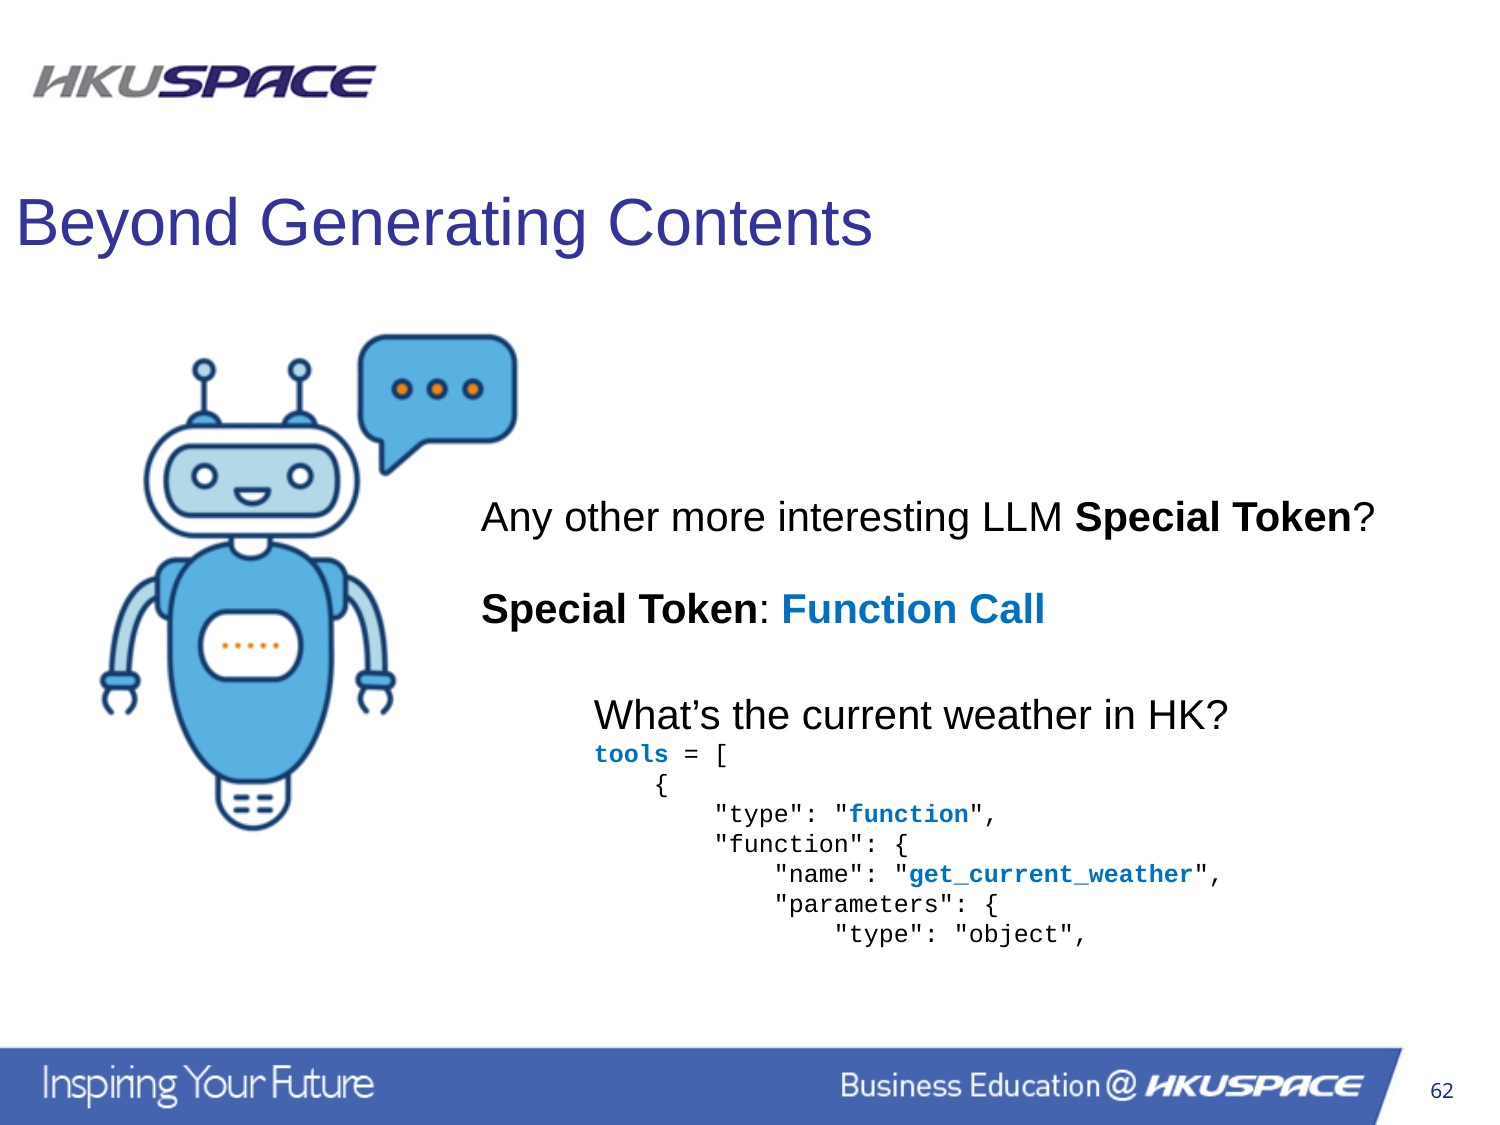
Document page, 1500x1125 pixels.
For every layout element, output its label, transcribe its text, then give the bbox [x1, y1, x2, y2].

text_box [64, 278, 1483, 1047]
picture [0, 0, 1500, 1125]
text_box Any other more interesting LLM Special Token? [589, 482, 1412, 548]
text_box What’s the current weather in HK? tools = [ { "type": "function", "function": { "name": "get_current_weather", "parameters": { "type": "object", [579, 680, 1412, 955]
text_box Special Token: Function Call [589, 574, 1300, 640]
slide_number 62 [1415, 1070, 1499, 1125]
title Beyond Generating Contents [0, 101, 1447, 266]
